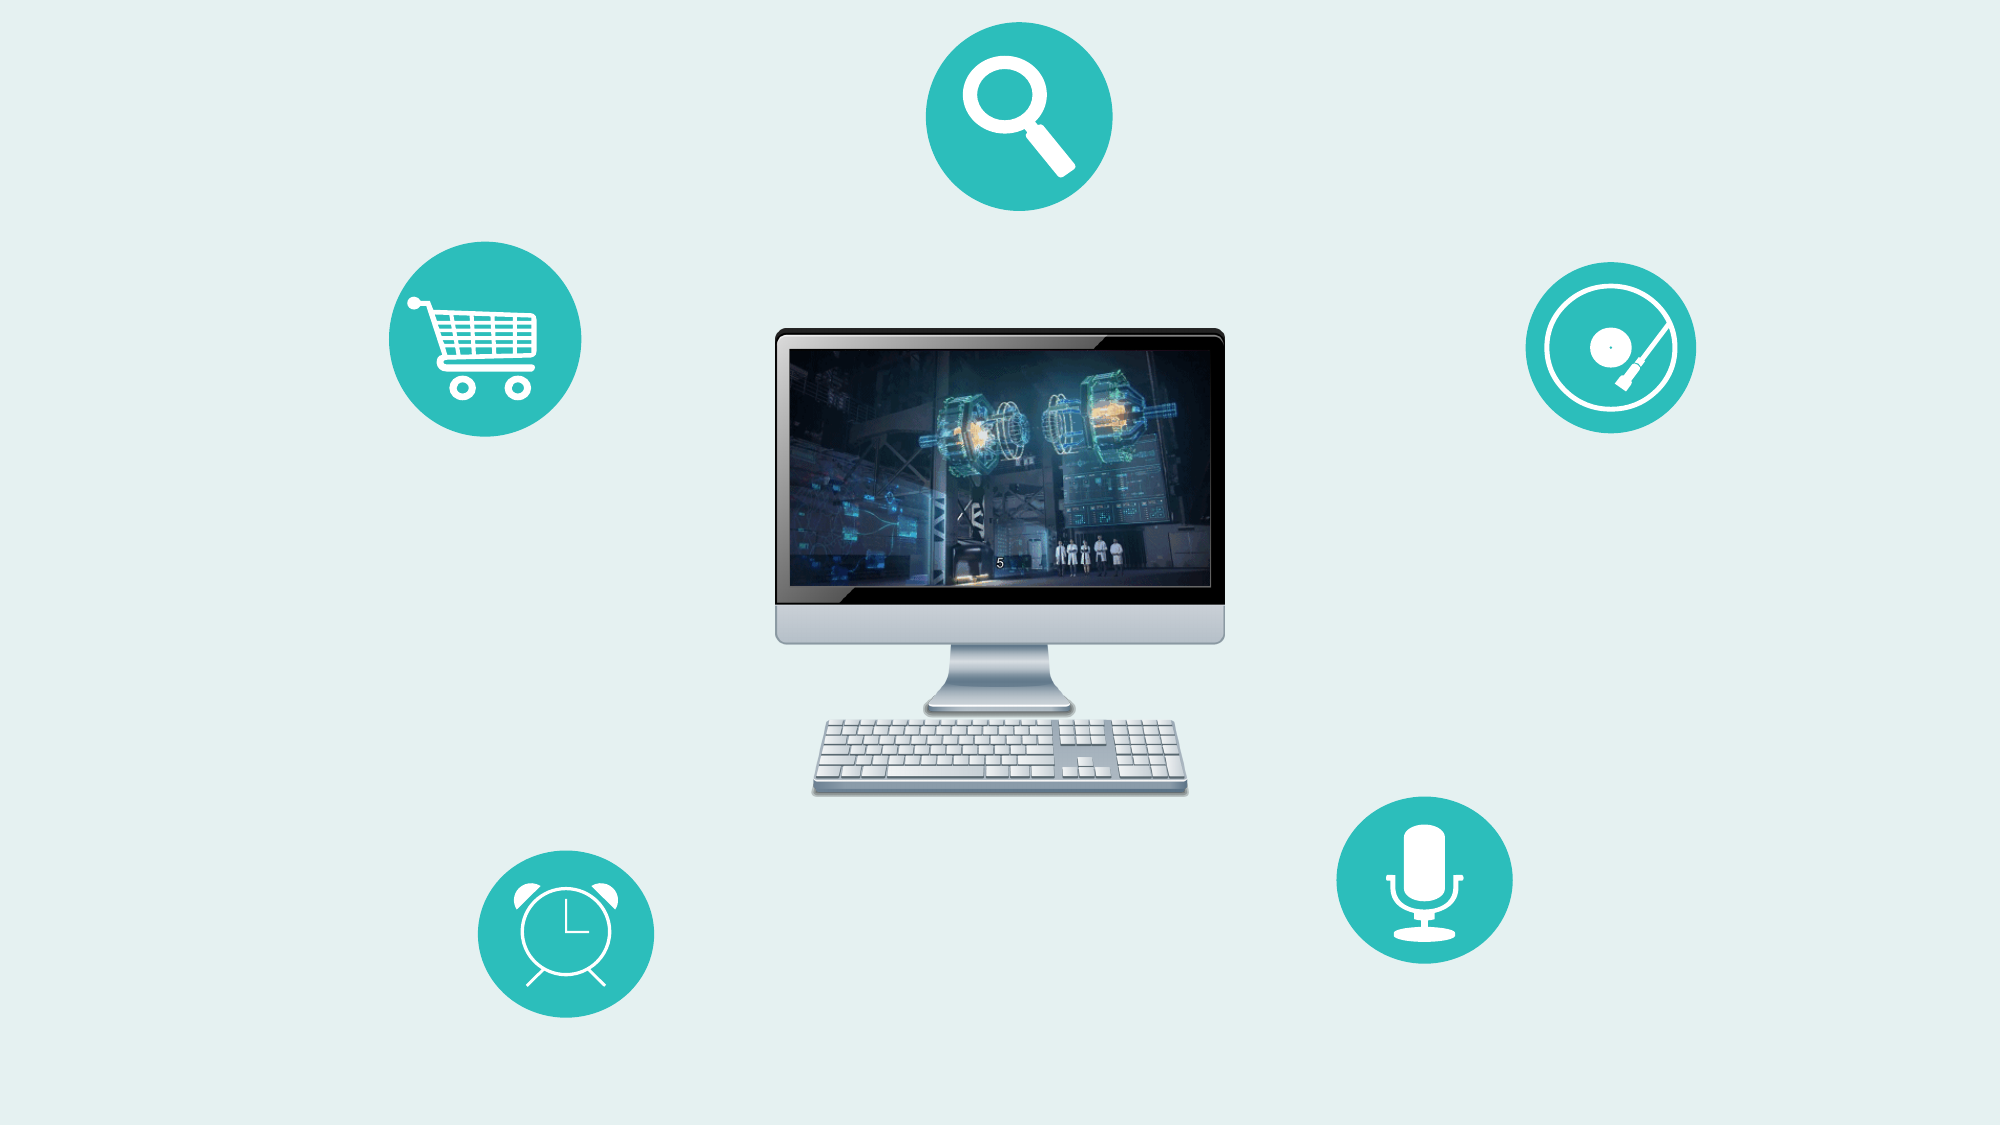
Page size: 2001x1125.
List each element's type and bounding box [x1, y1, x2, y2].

text_box [388, 241, 582, 437]
text_box [1525, 262, 1697, 434]
picture [775, 328, 1225, 797]
text_box [925, 22, 1113, 211]
text_box [477, 850, 655, 1018]
text_box [1336, 796, 1513, 964]
